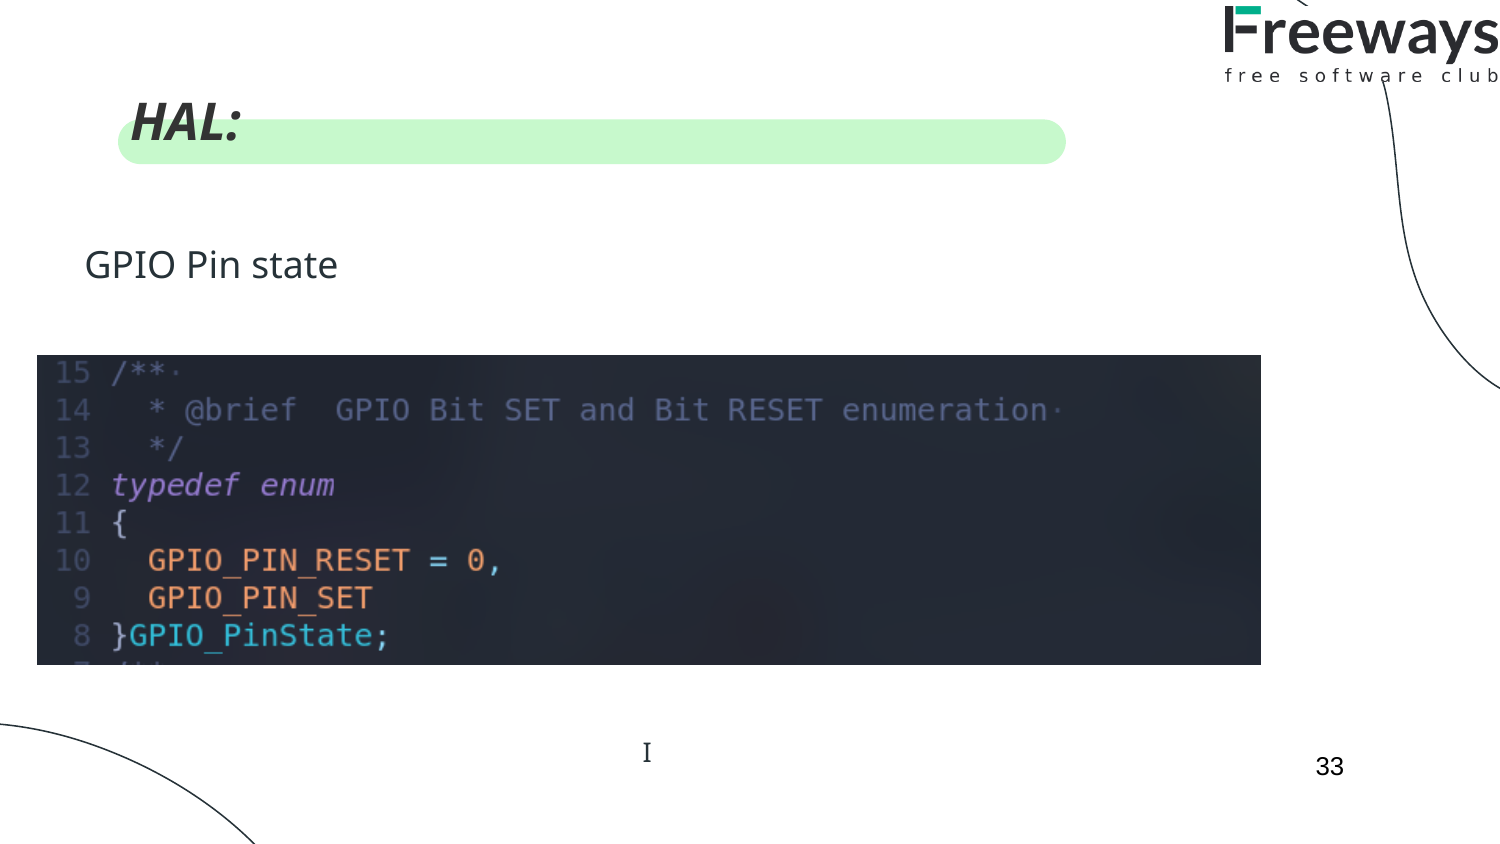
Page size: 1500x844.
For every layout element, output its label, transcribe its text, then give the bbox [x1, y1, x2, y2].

slide_number ‹#› [1302, 736, 1382, 794]
text_box GPIO Pin state [69, 225, 408, 294]
picture [36, 355, 1261, 666]
text_box I [627, 719, 660, 777]
picture [1225, 5, 1498, 82]
title HAL: [101, 63, 1464, 165]
